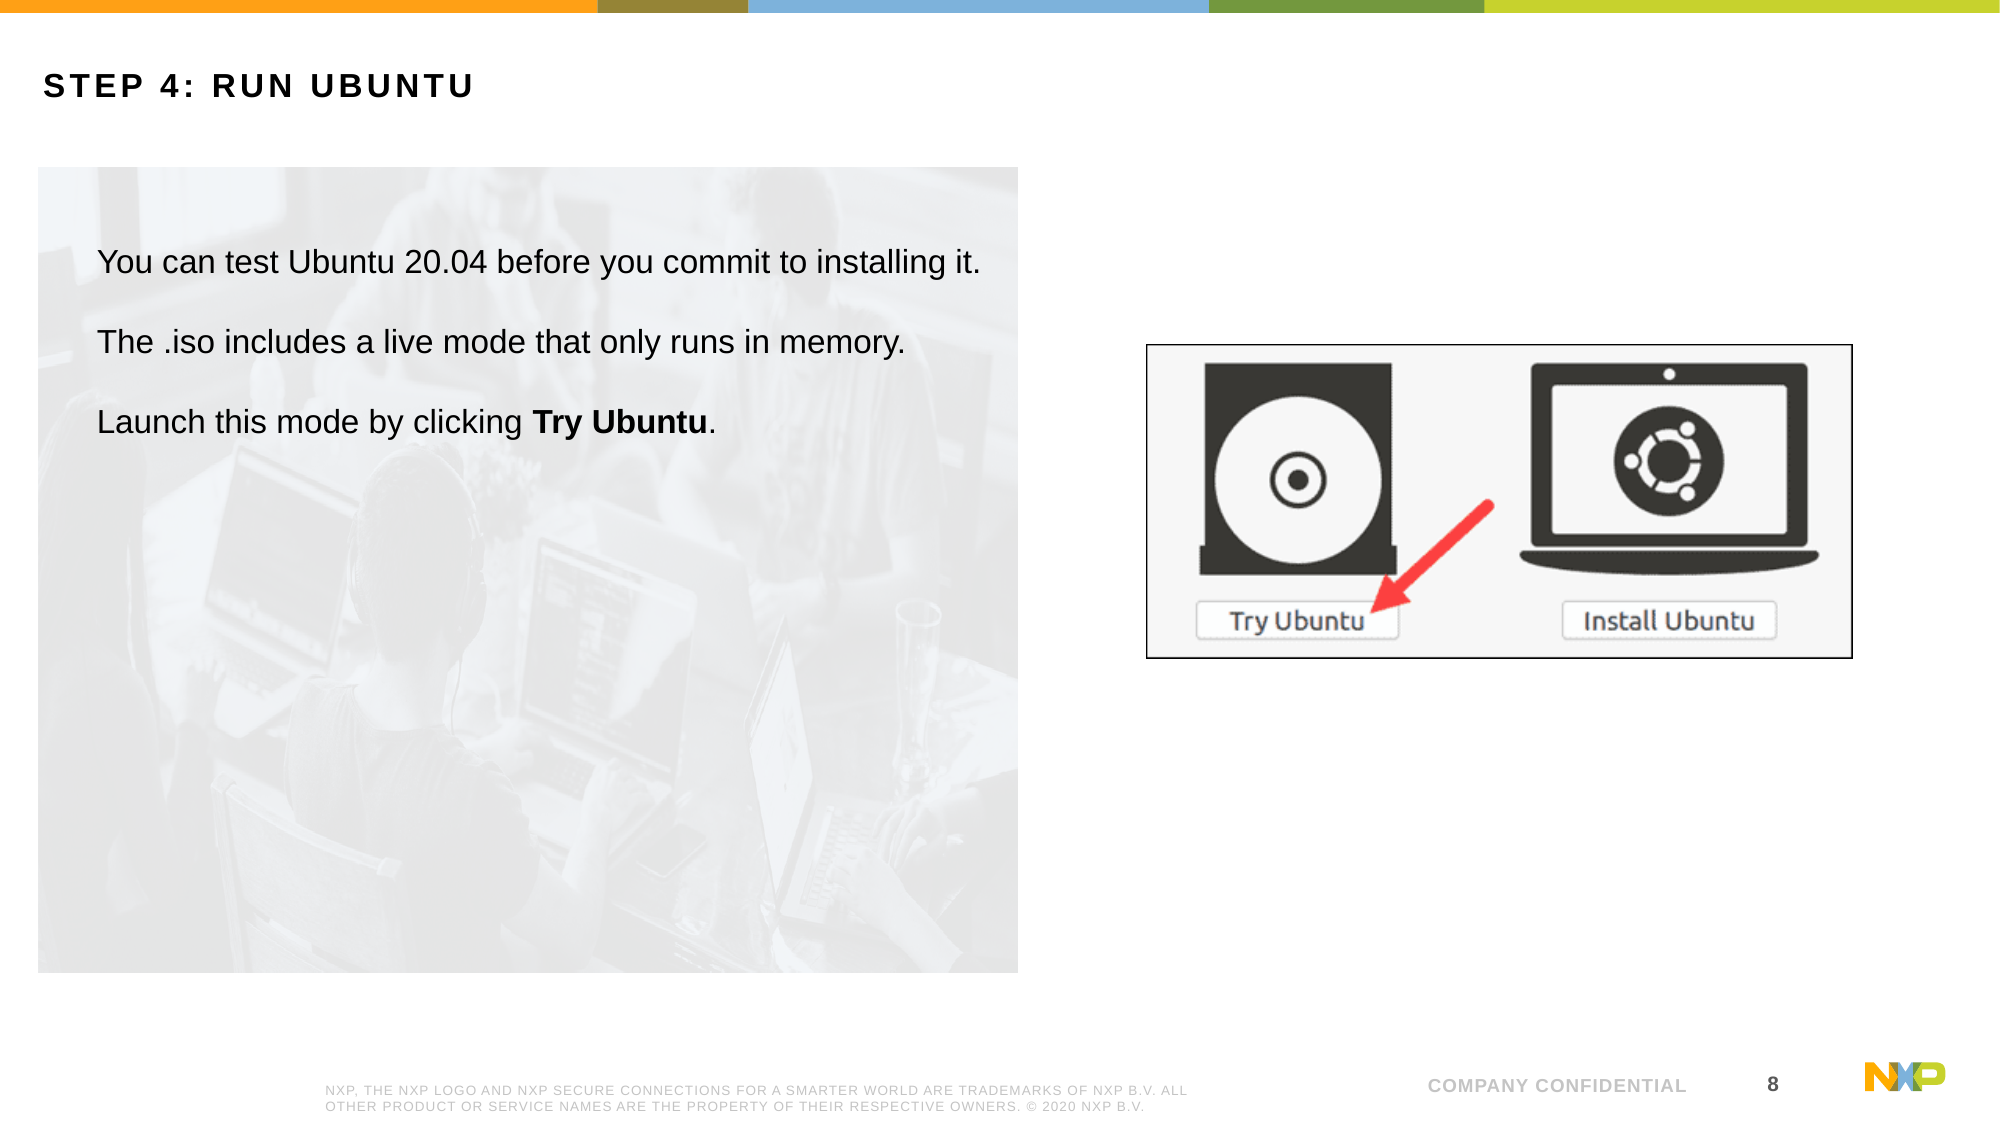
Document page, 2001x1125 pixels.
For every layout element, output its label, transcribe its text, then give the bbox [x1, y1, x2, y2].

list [38, 167, 1019, 973]
title Step 4: Run Ubuntu [27, 26, 1821, 143]
picture [1146, 343, 1853, 659]
